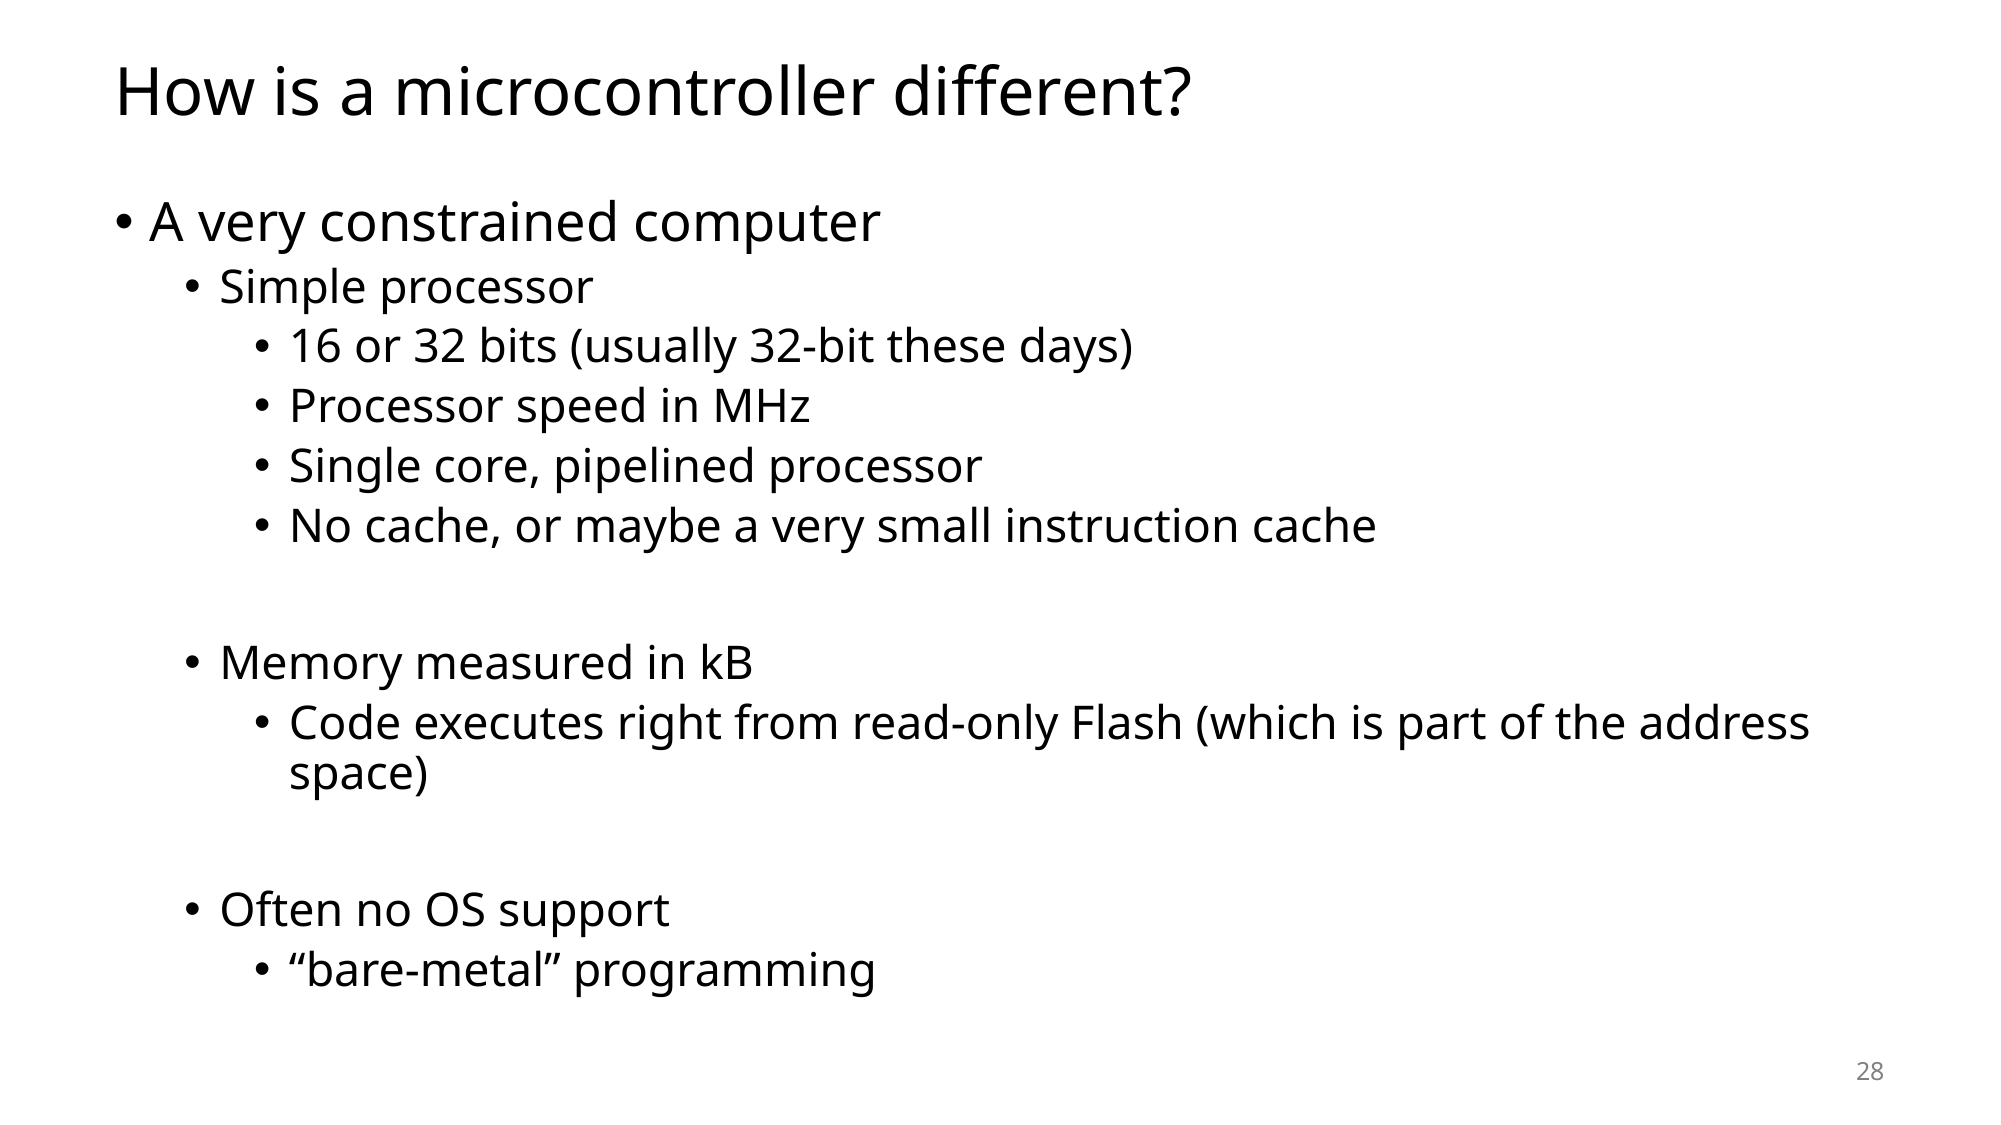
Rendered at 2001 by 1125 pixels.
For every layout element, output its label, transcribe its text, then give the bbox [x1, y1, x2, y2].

title How is a microcontroller different? [99, 37, 1900, 150]
slide_number 28 [1749, 1042, 1900, 1103]
list A very constrained computer Simple processor 16 or 32 bits (usually 32-bit these days) Processor speed in MHz Single core, pipelined processor No cache, or maybe a very small instruction cache Memory measured in kB Code executes right from read-only Flash (which is part of the address space) Often no OS support “bare-metal” programming [99, 187, 1900, 1013]
